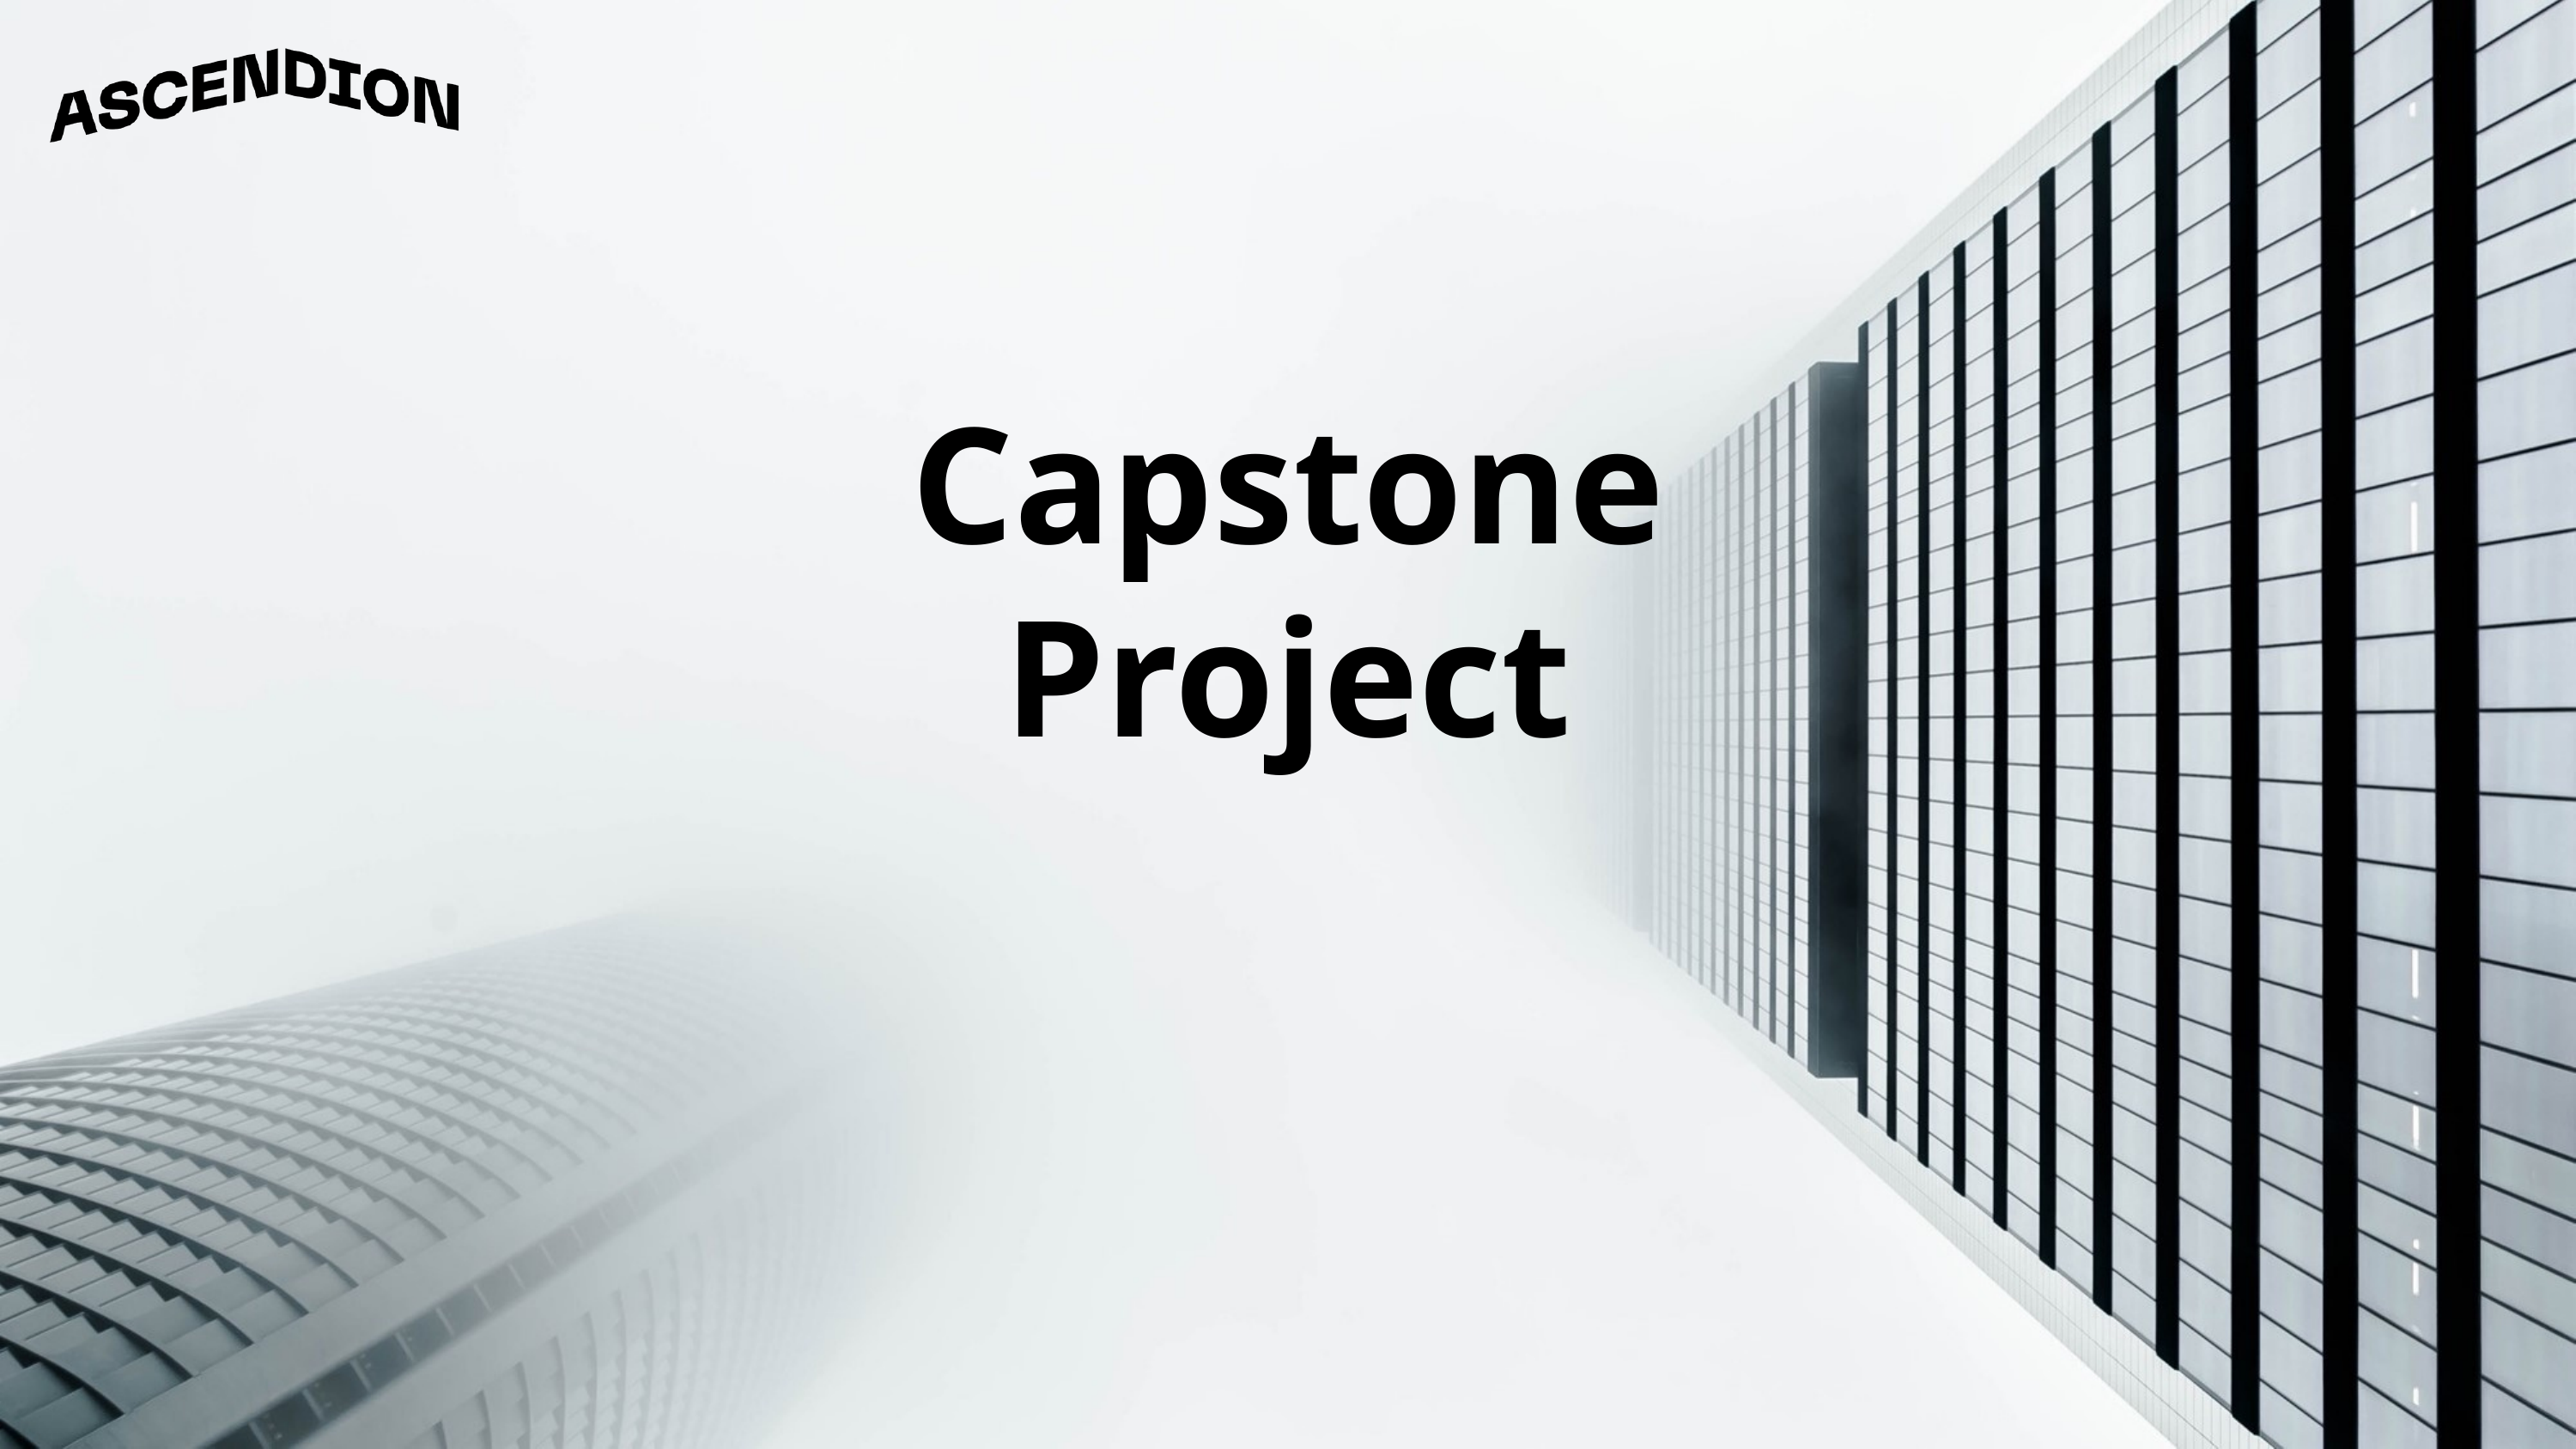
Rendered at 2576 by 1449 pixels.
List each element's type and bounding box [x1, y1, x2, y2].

text_box [0, 0, 507, 191]
text_box [0, 0, 2576, 1449]
text_box [711, 401, 1865, 812]
